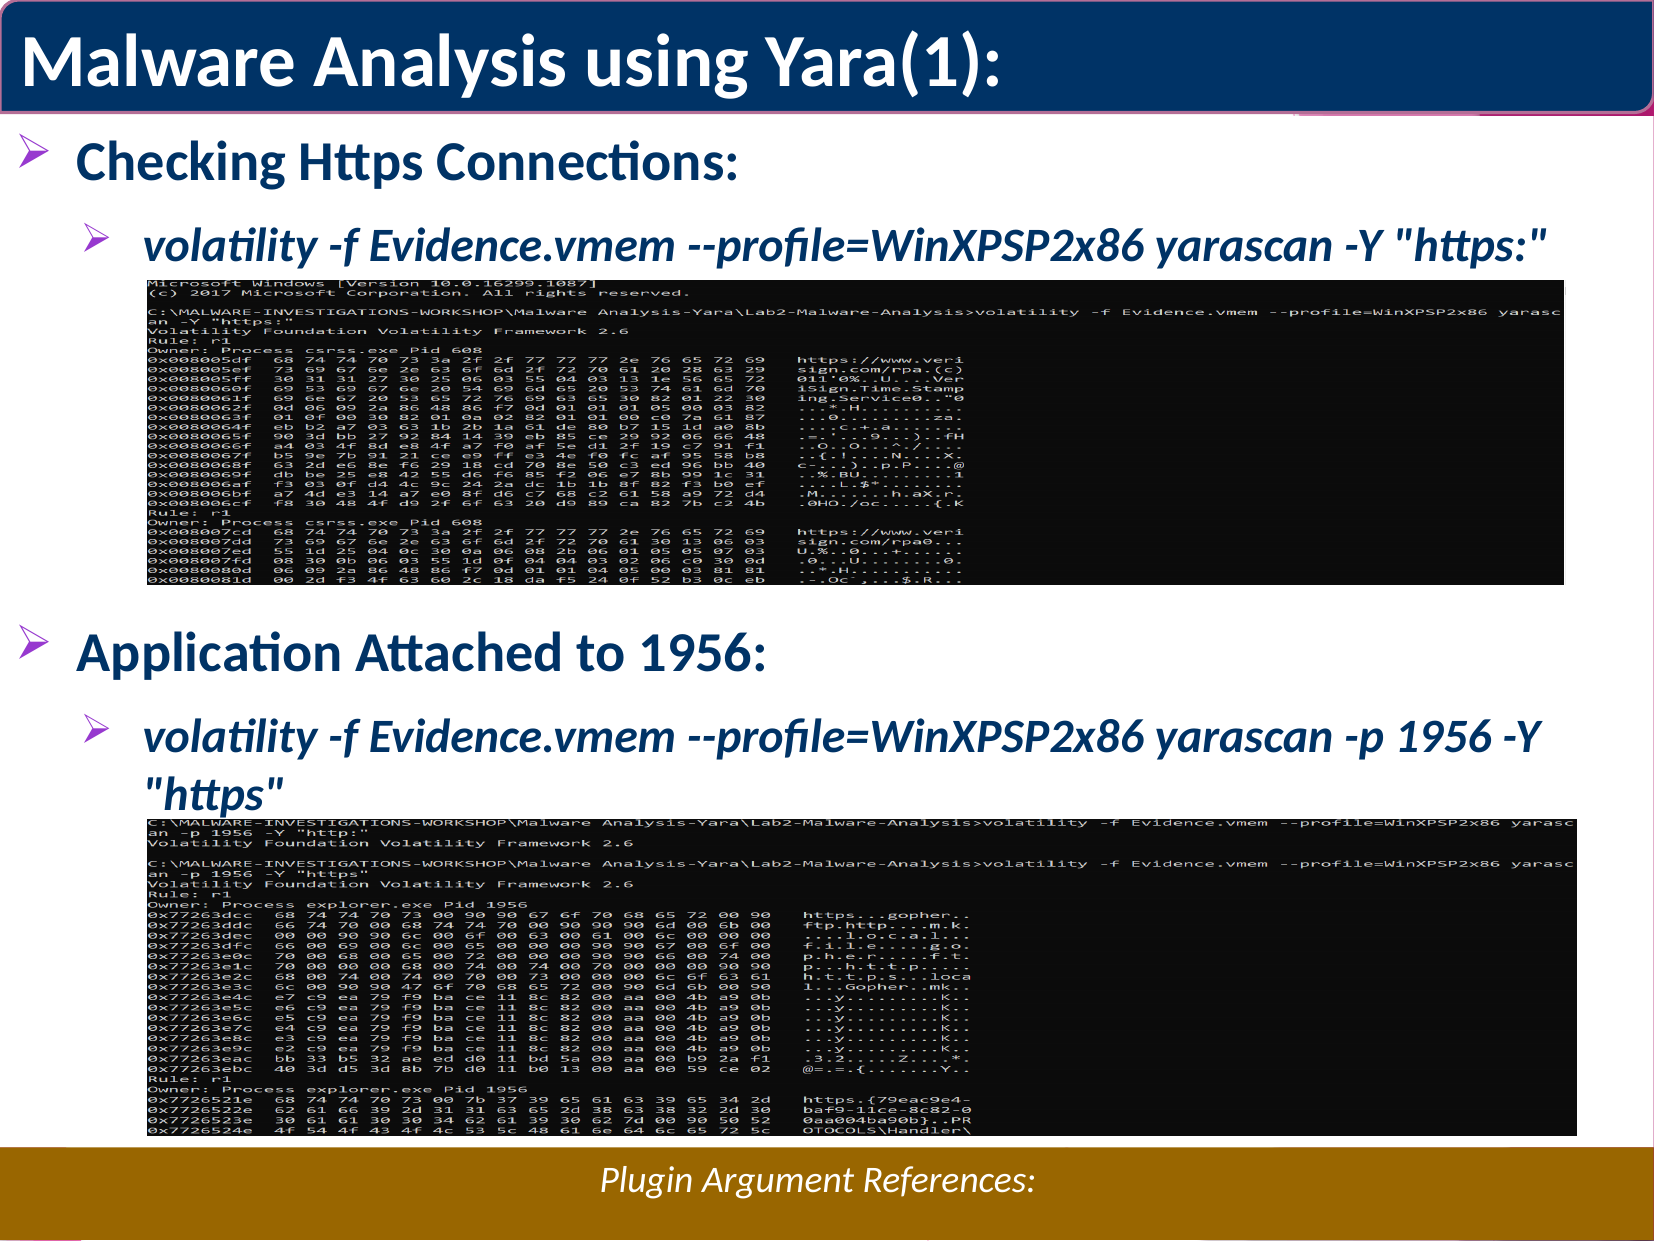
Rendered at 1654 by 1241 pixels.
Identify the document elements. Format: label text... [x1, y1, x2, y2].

picture [146, 818, 1578, 1137]
text_box Plugin Argument References: [0, 1147, 1654, 1240]
text_box Malware Analysis using Yara(1): [0, 0, 1654, 115]
text_box Checking Https Connections: volatility -f Evidence.vmem --profile=WinXPSP2x86 yarascan -Y "https:" Application Attached to 1956: volatility -f Evidence.vmem --profile=WinXPSP2x86 yarascan -p 1956 -Y "https" [0, 116, 1654, 1147]
picture [146, 279, 1566, 586]
